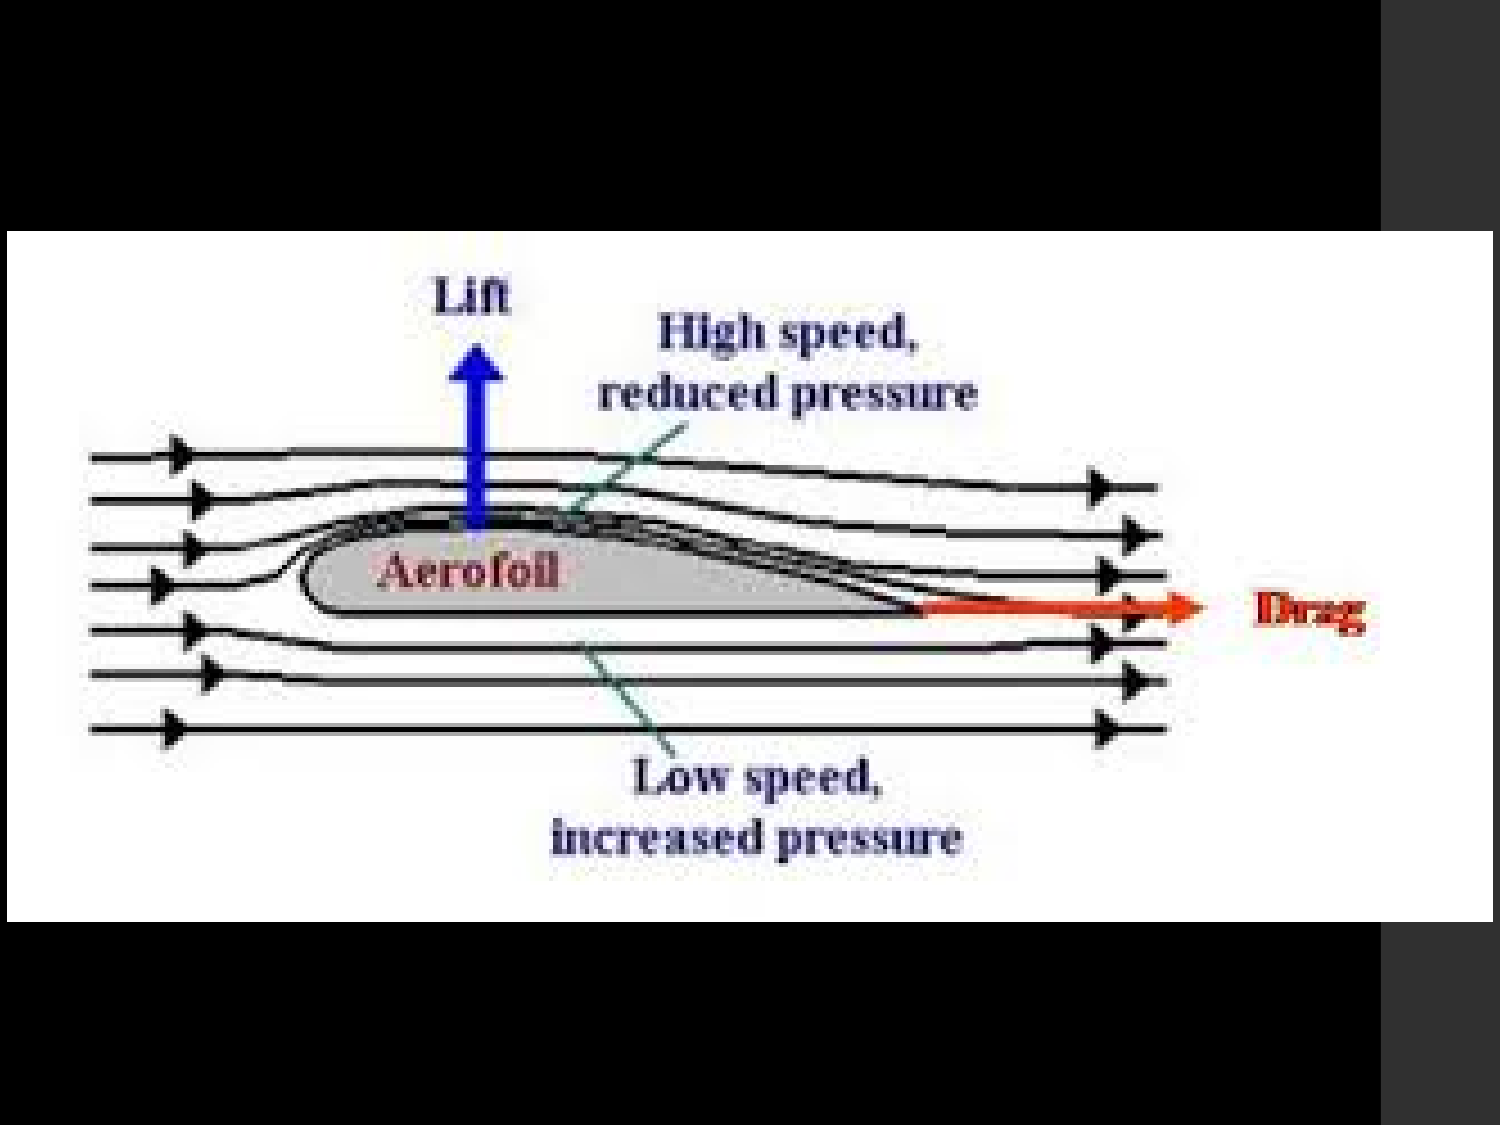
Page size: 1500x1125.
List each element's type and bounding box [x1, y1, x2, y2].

list [7, 230, 1493, 922]
